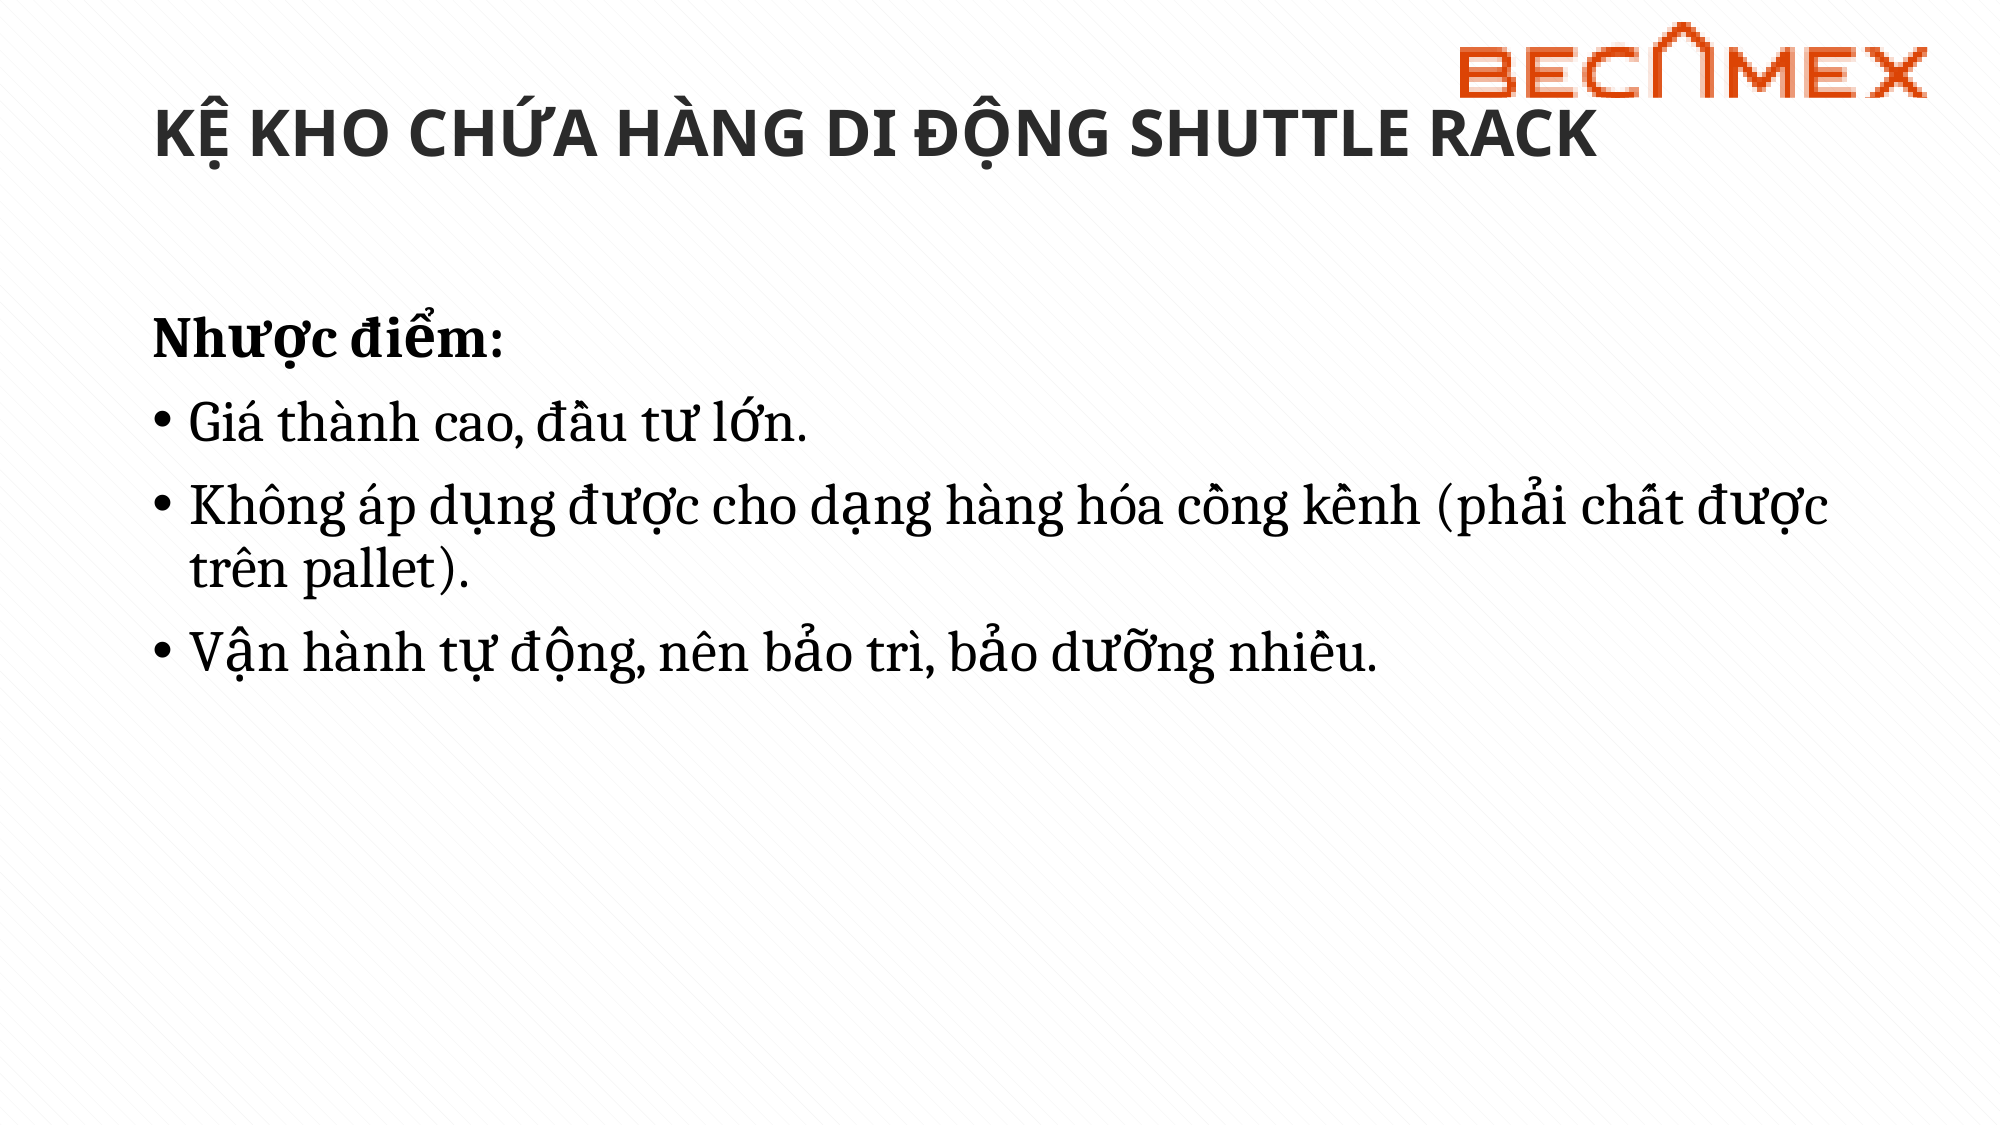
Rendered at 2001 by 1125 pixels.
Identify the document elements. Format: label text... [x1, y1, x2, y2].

title KỆ KHO CHỨA HÀNG DI ĐỘNG SHUTTLE RACK [137, 82, 1863, 299]
list Nhược điểm: Giá thành cao, đầu tư lớn. Không áp dụng được cho dạng hàng hóa cồng kềnh (phải chất được trên pallet). Vận hành tự động, nên bảo trì, bảo dưỡng nhiều. [137, 299, 1863, 1014]
